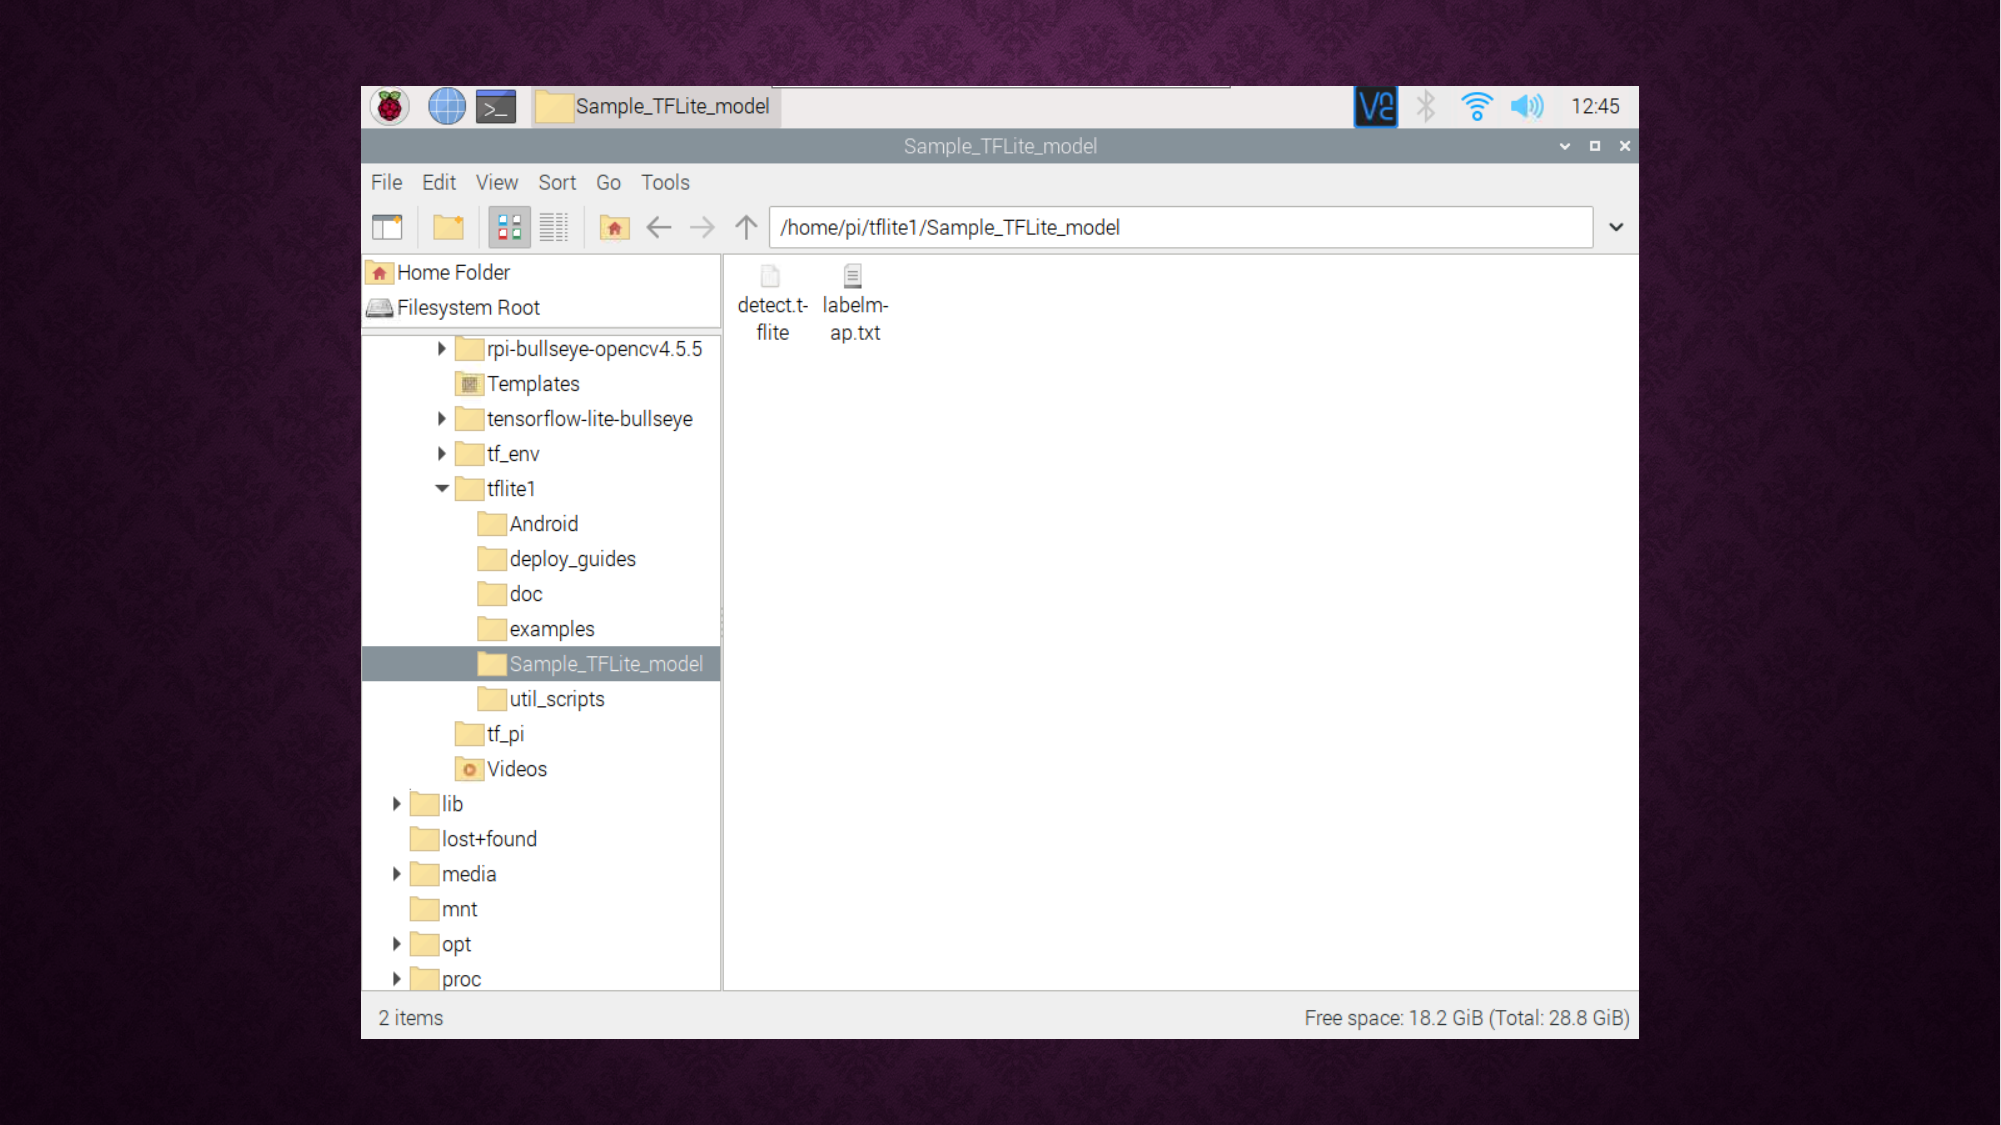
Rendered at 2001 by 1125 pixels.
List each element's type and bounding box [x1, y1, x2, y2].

picture [361, 85, 1639, 1040]
